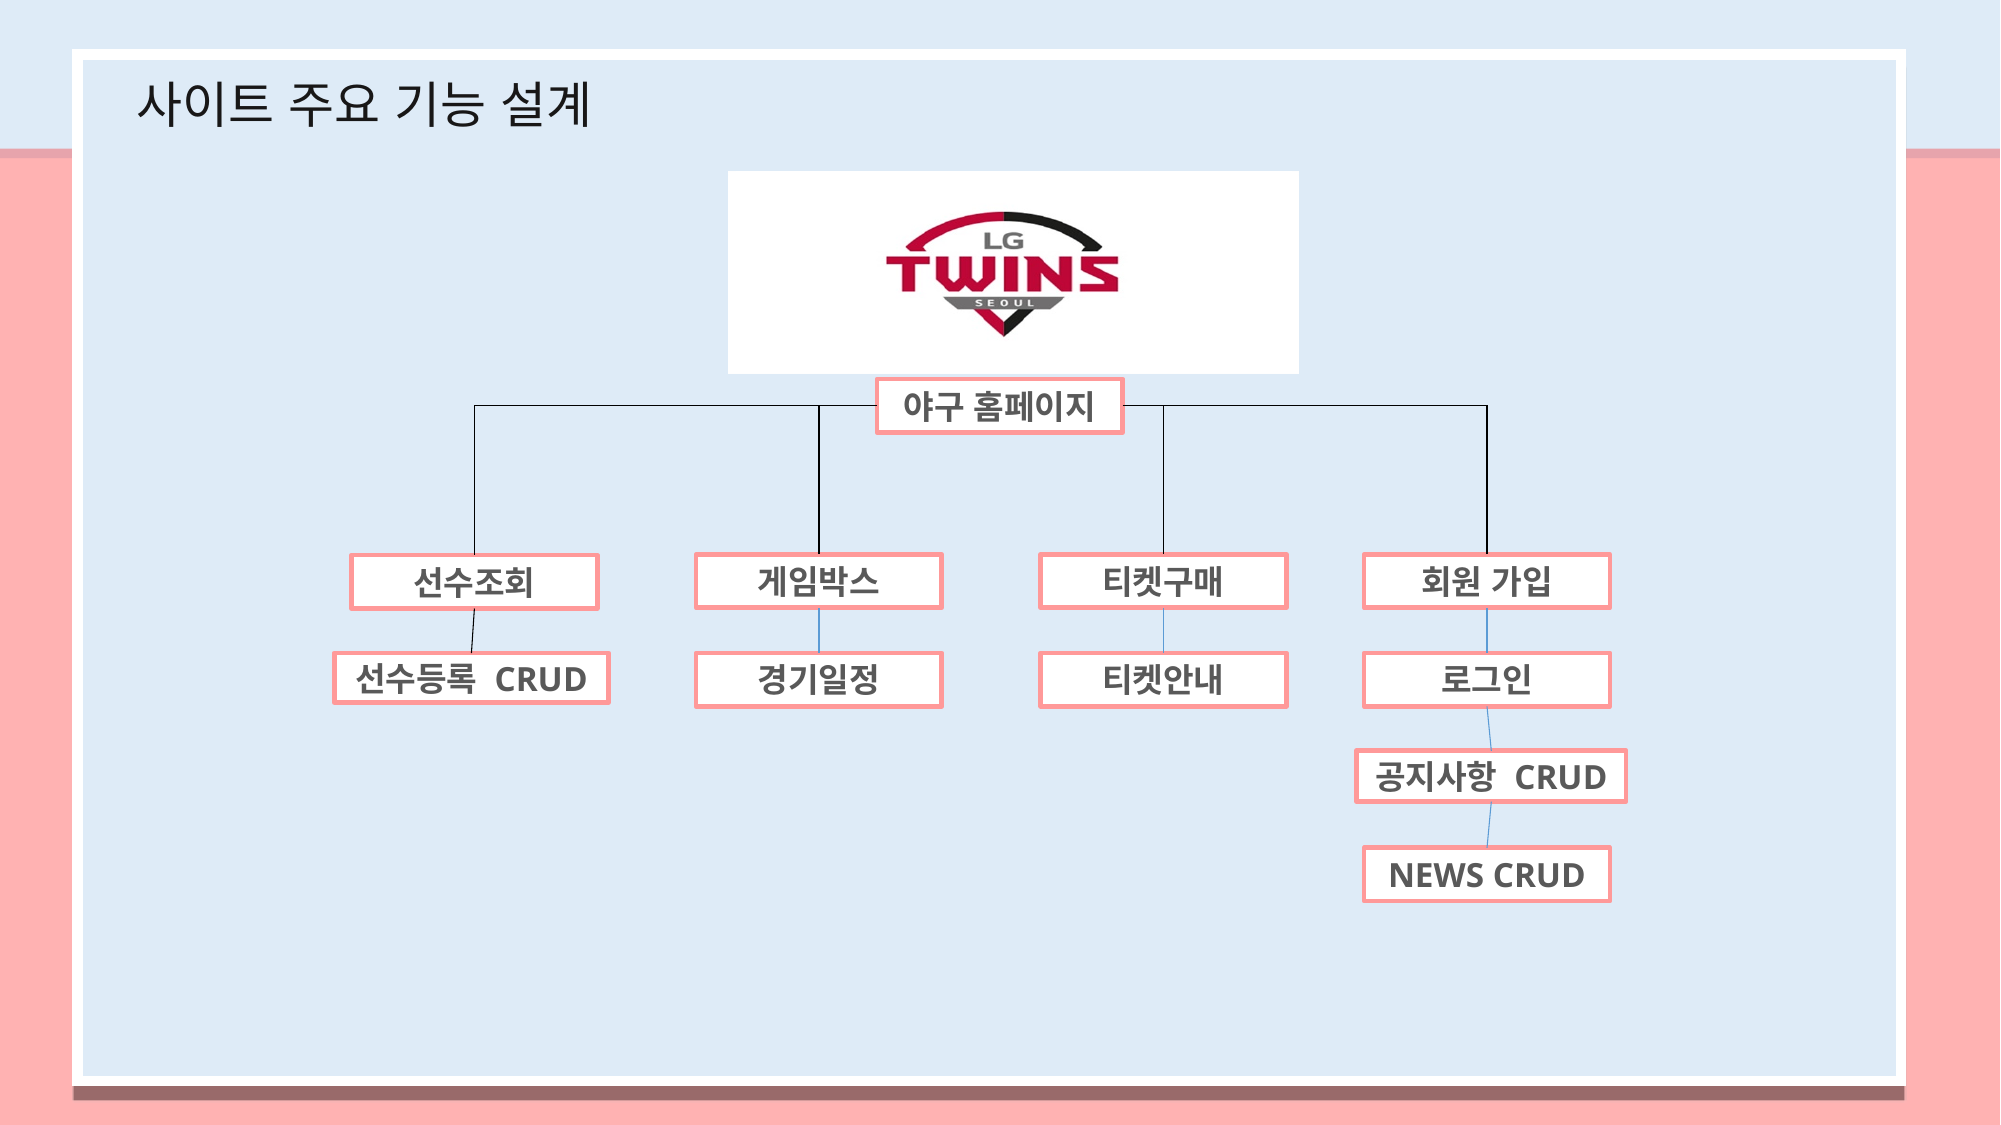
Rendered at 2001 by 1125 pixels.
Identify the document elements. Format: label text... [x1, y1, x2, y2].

text_box 선수조회 [351, 555, 598, 609]
text_box 공지사항 CRUD [1356, 750, 1627, 802]
text_box 경기일정 [696, 652, 942, 707]
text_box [474, 405, 878, 556]
text_box [0, 0, 2000, 148]
text_box 로그인 [1364, 652, 1610, 707]
text_box 티켓안내 [1040, 652, 1287, 707]
text_box NEWS CRUD [1364, 847, 1610, 902]
text_box 선수등록 CRUD [334, 653, 609, 703]
text_box 야구 홈페이지 [877, 379, 1123, 433]
text_box 티켓구매 [1040, 554, 1287, 608]
text_box 회원 가입 [1364, 554, 1610, 608]
picture [728, 171, 1299, 374]
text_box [1122, 405, 1487, 555]
text_box 사이트 주요 기능 설계 [121, 36, 1005, 142]
text_box 게임박스 [696, 554, 942, 608]
text_box [77, 54, 1902, 1082]
text_box [0, 148, 2000, 1125]
